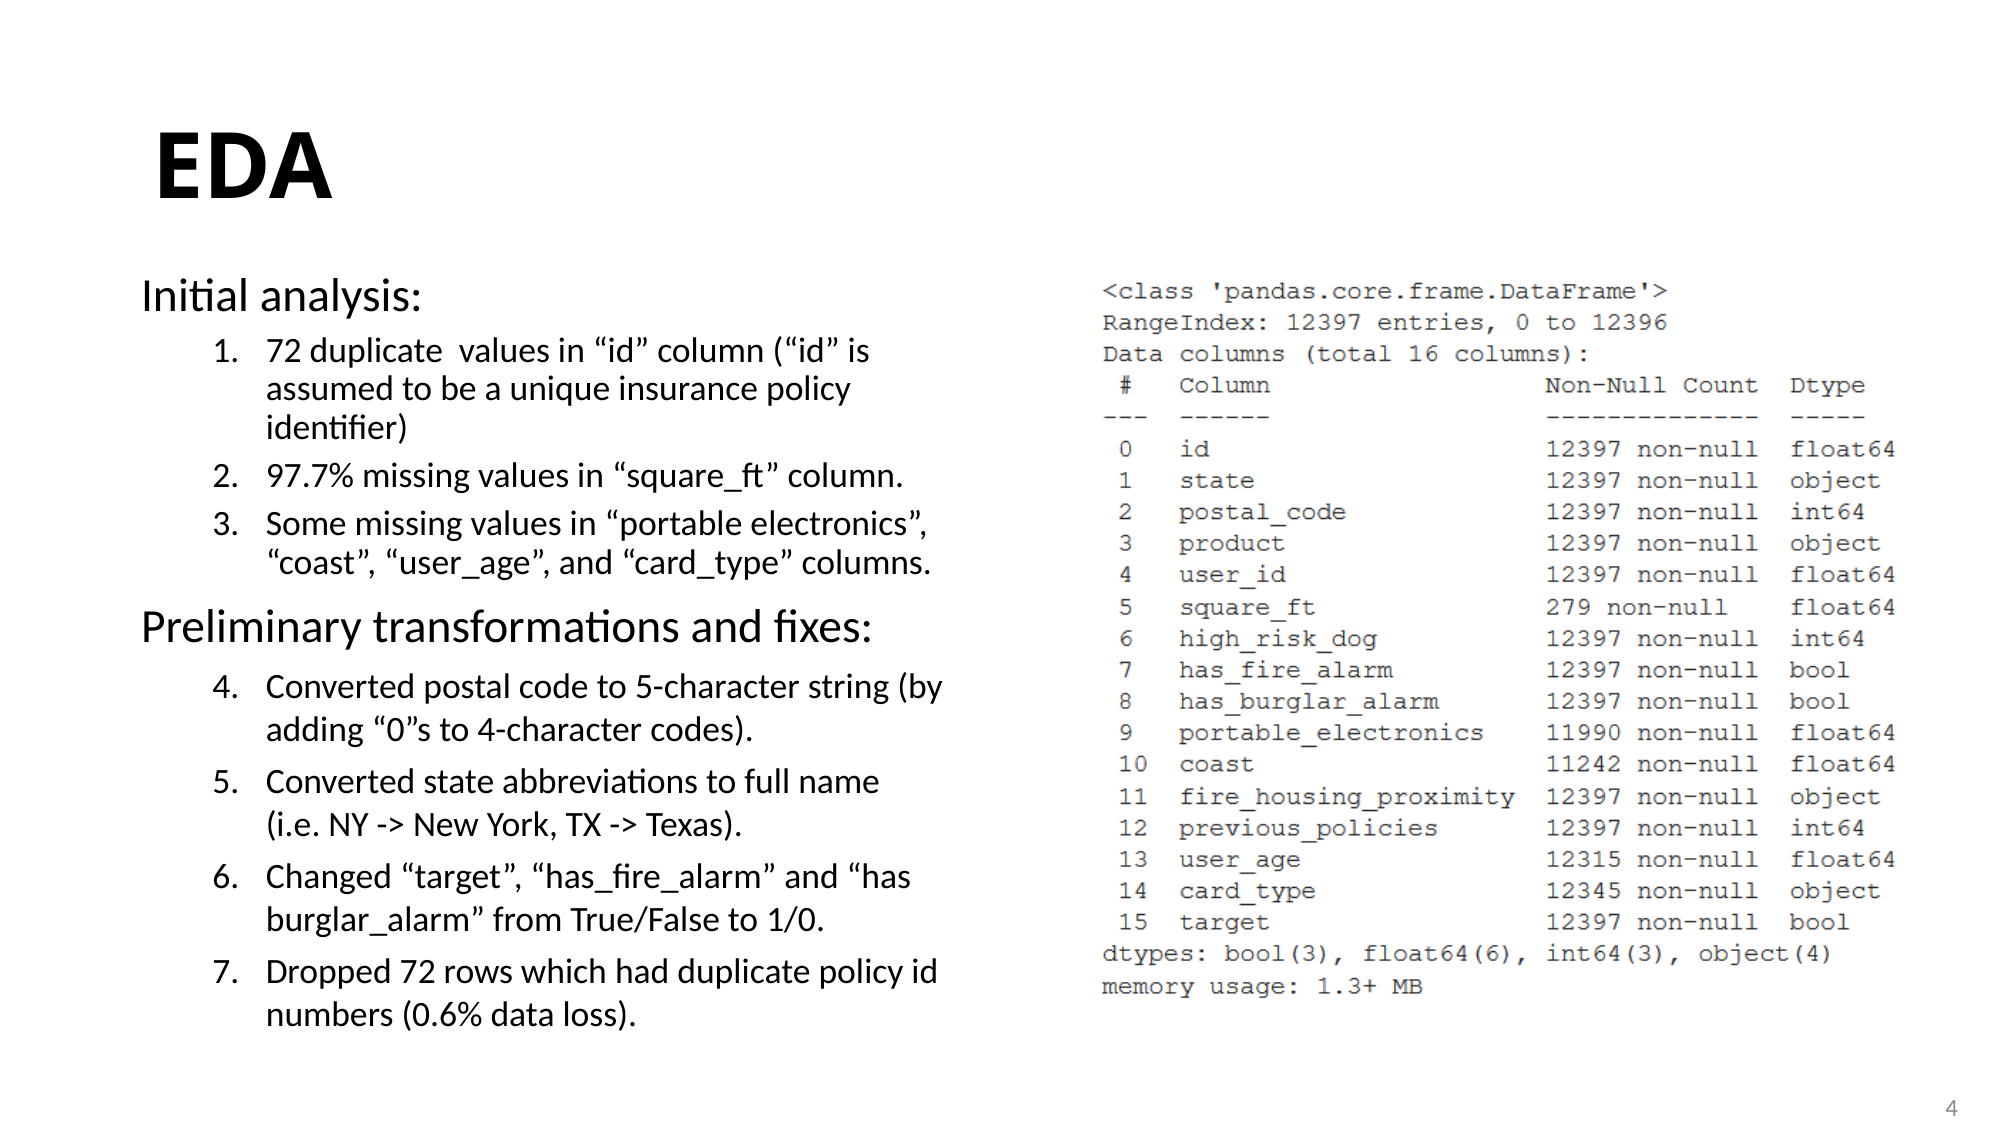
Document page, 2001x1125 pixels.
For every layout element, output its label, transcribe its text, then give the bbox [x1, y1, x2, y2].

title EDA [137, 59, 1863, 278]
picture [1094, 263, 1920, 1018]
list Initial analysis: 72 duplicate values in “id” column (“id” is assumed to be a unique insurance policy identifier) 97.7% missing values in “square_ft” column. Some missing values in “portable electronics”, “coast”, “user_age”, and “card_type” columns. Preliminary transformations and fixes: Converted postal code to 5-character string (by adding “0”s to 4-character codes). Converted state abbreviations to full name (i.e. NY -> New York, TX -> Texas). Changed “target”, “has_fire_alarm” and “has burglar_alarm” from True/False to 1/0. Dropped 72 rows which had duplicate policy id numbers (0.6% data loss). [126, 263, 1015, 1049]
slide_number 4 [1523, 1076, 1974, 1125]
